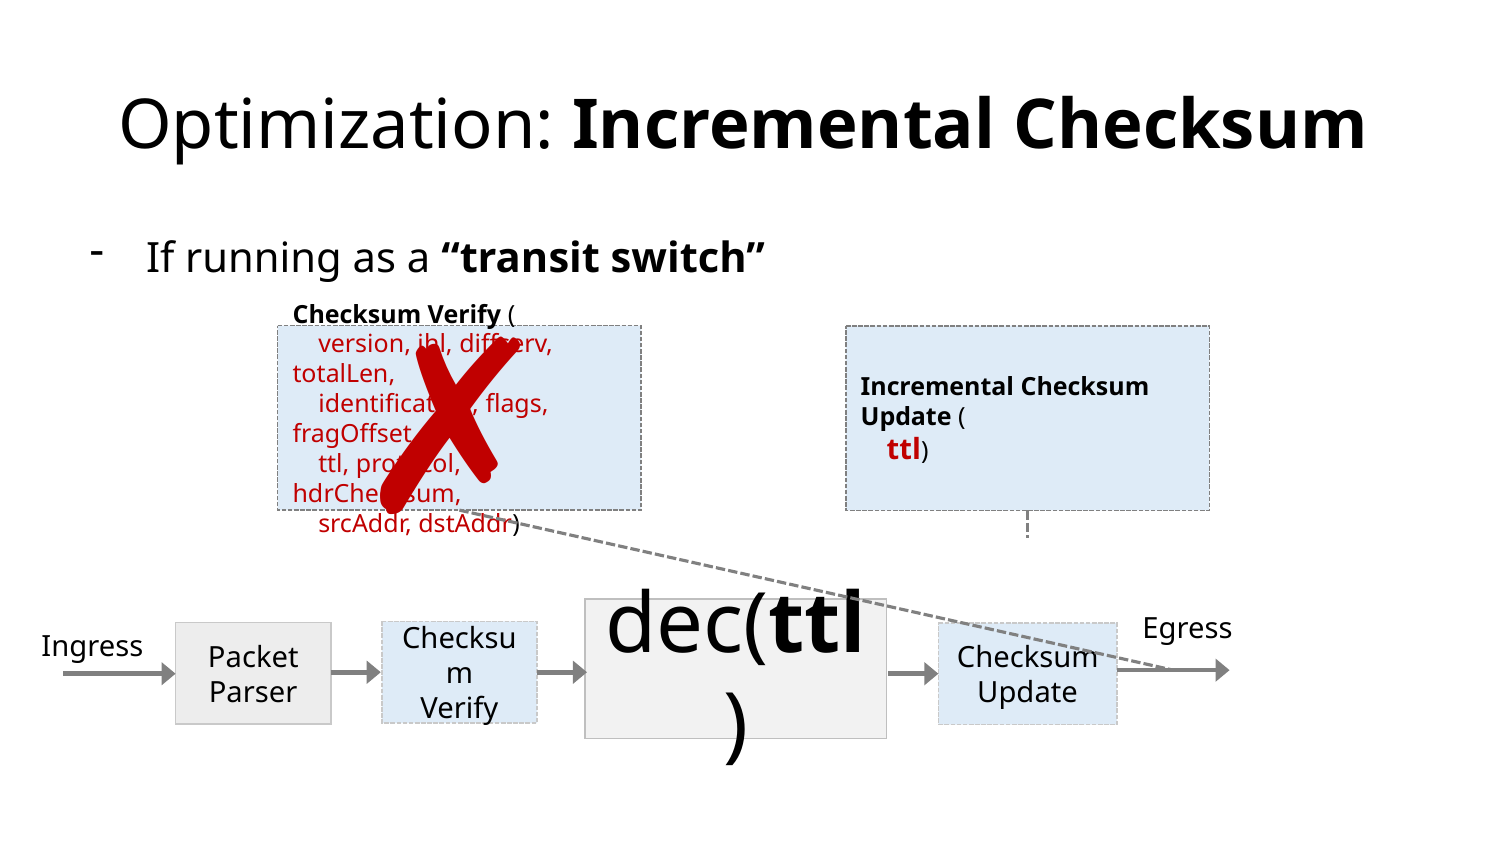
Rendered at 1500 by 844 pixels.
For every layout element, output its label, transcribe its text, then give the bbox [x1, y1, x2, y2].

text_box Checksum Verify ( version, ihl, diffserv, totalLen, identification, flags, fragOffset, ttl, protocol, hdrChecksum, srcAddr, dstAddr) [277, 324, 337, 511]
text_box ✗ [337, 289, 568, 568]
text_box dec(ttl) [584, 598, 888, 740]
text_box Incremental Checksum Update ( ttl) [845, 325, 1210, 511]
text_box If running as a “transit switch” [74, 223, 1162, 289]
text_box Checksum Verify ( version, ihl, diffserv, totalLen, identification, flags, fragOffset, ttl, protocol, hdrChecksum, srcAddr, dstAddr) [568, 324, 642, 511]
text_box Checksum Update [937, 622, 1118, 726]
title Optimization: Incremental Checksum [103, 44, 1397, 208]
text_box Checksum Verify [381, 620, 538, 724]
text_box Packet Parser [175, 621, 332, 725]
text_box Ingress [26, 619, 159, 670]
text_box Egress [1127, 602, 1248, 652]
